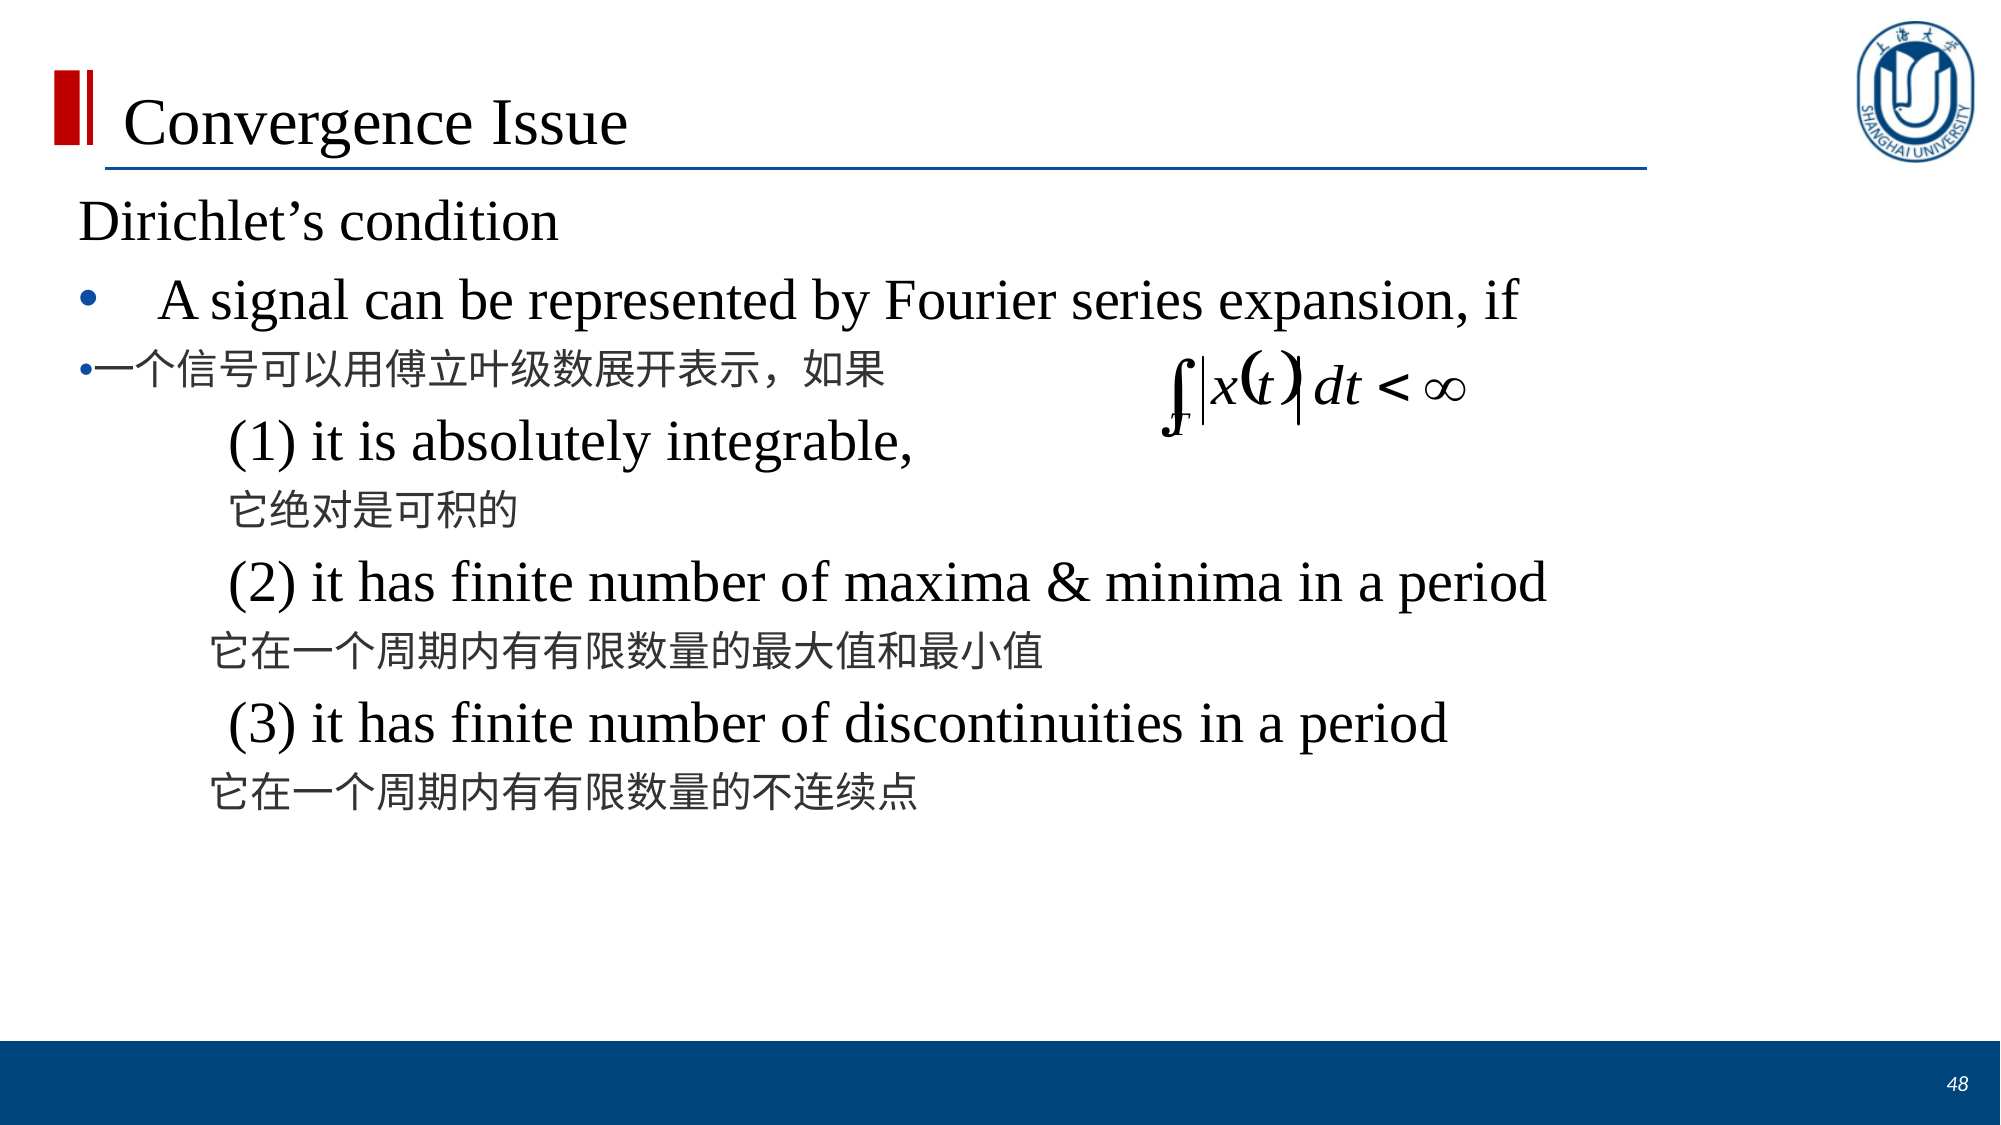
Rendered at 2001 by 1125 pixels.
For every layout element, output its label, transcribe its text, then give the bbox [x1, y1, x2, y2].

picture [1855, 21, 1978, 163]
title Convergence Issue [108, 37, 1857, 167]
list Dirichlet’s condition A signal can be represented by Fourier series expansion, if 一个信号可以用傅立叶级数展开表示，如果 (1) it is absolutely integrable, 它绝对是可积的 (2) it has finite number of maxima & minima in a period 它在一个周期内有有限数量的最大值和最小值 (3) it has finite number of discontinuities in a period 它在一个周期内有有限数量的不连续点 [78, 182, 1952, 1053]
picture [1141, 337, 1477, 447]
slide_number 48 [1768, 1052, 1984, 1113]
